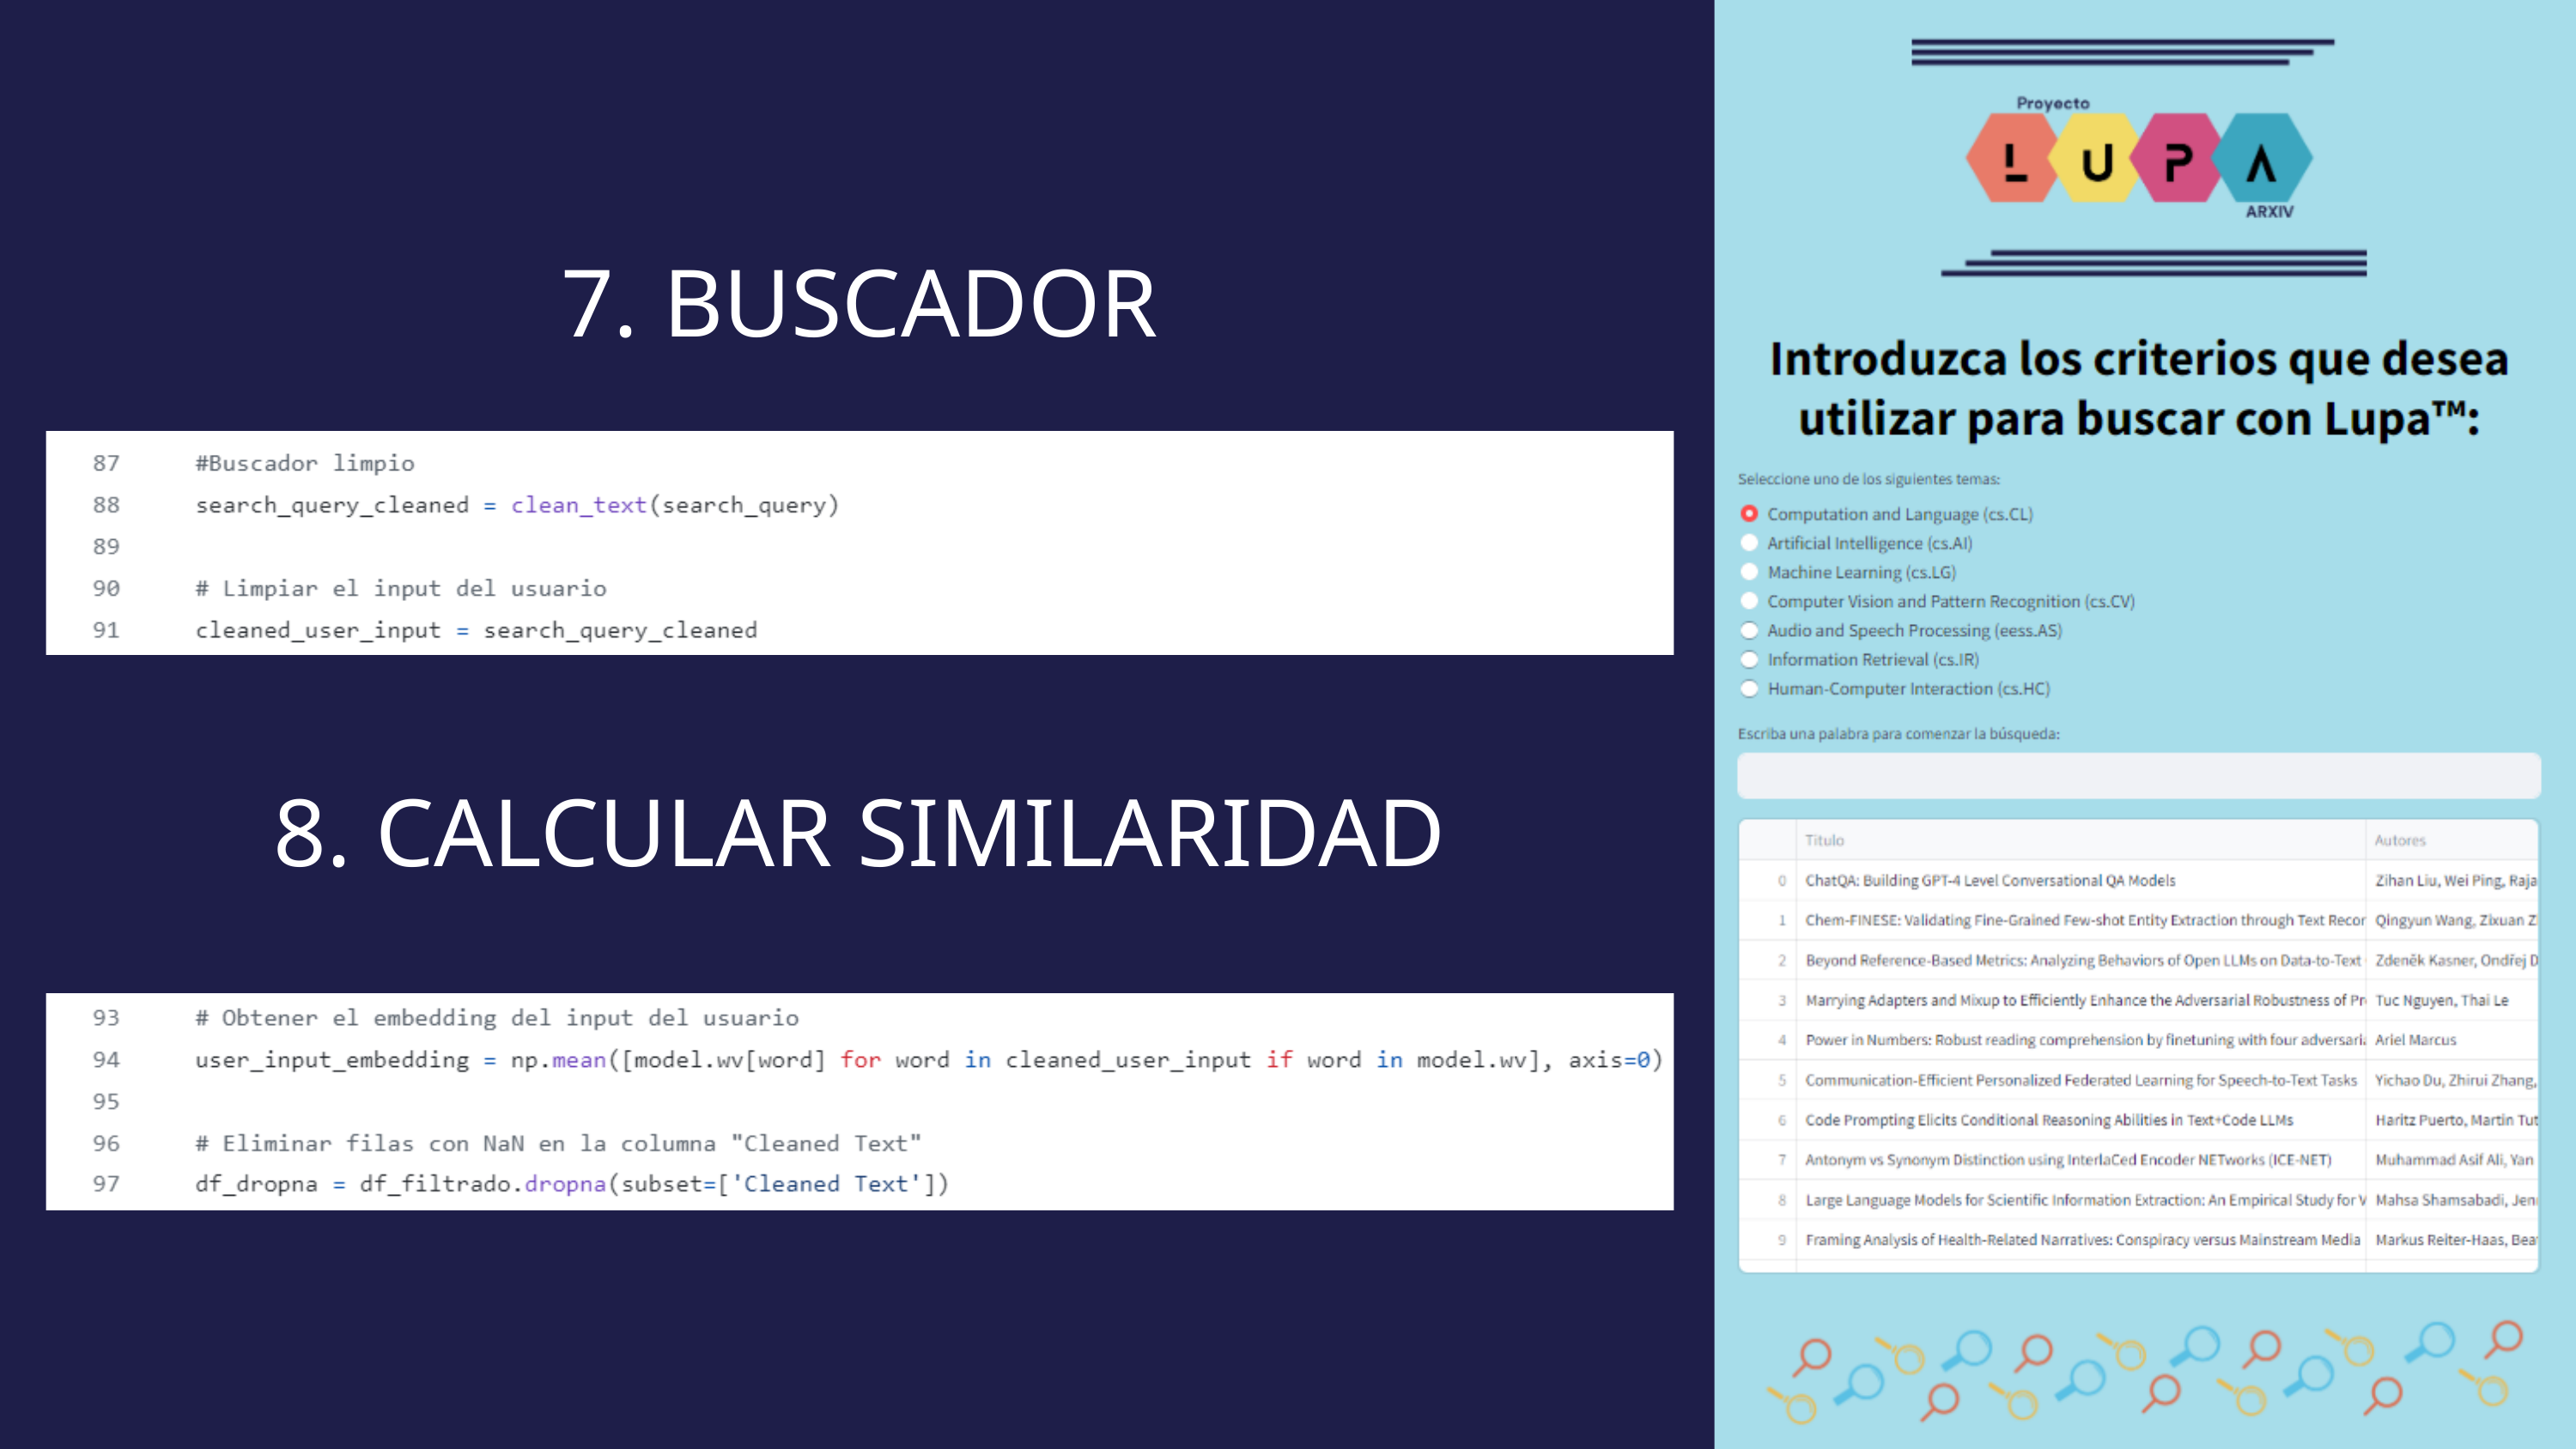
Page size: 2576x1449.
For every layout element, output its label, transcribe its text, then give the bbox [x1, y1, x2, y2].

text_box 8. CALCULAR SIMILARIDAD [172, 755, 1548, 885]
text_box [1714, 0, 2576, 1449]
text_box 7. BUSCADOR [172, 225, 1548, 356]
text_box [46, 993, 1674, 1210]
text_box [46, 431, 1674, 655]
